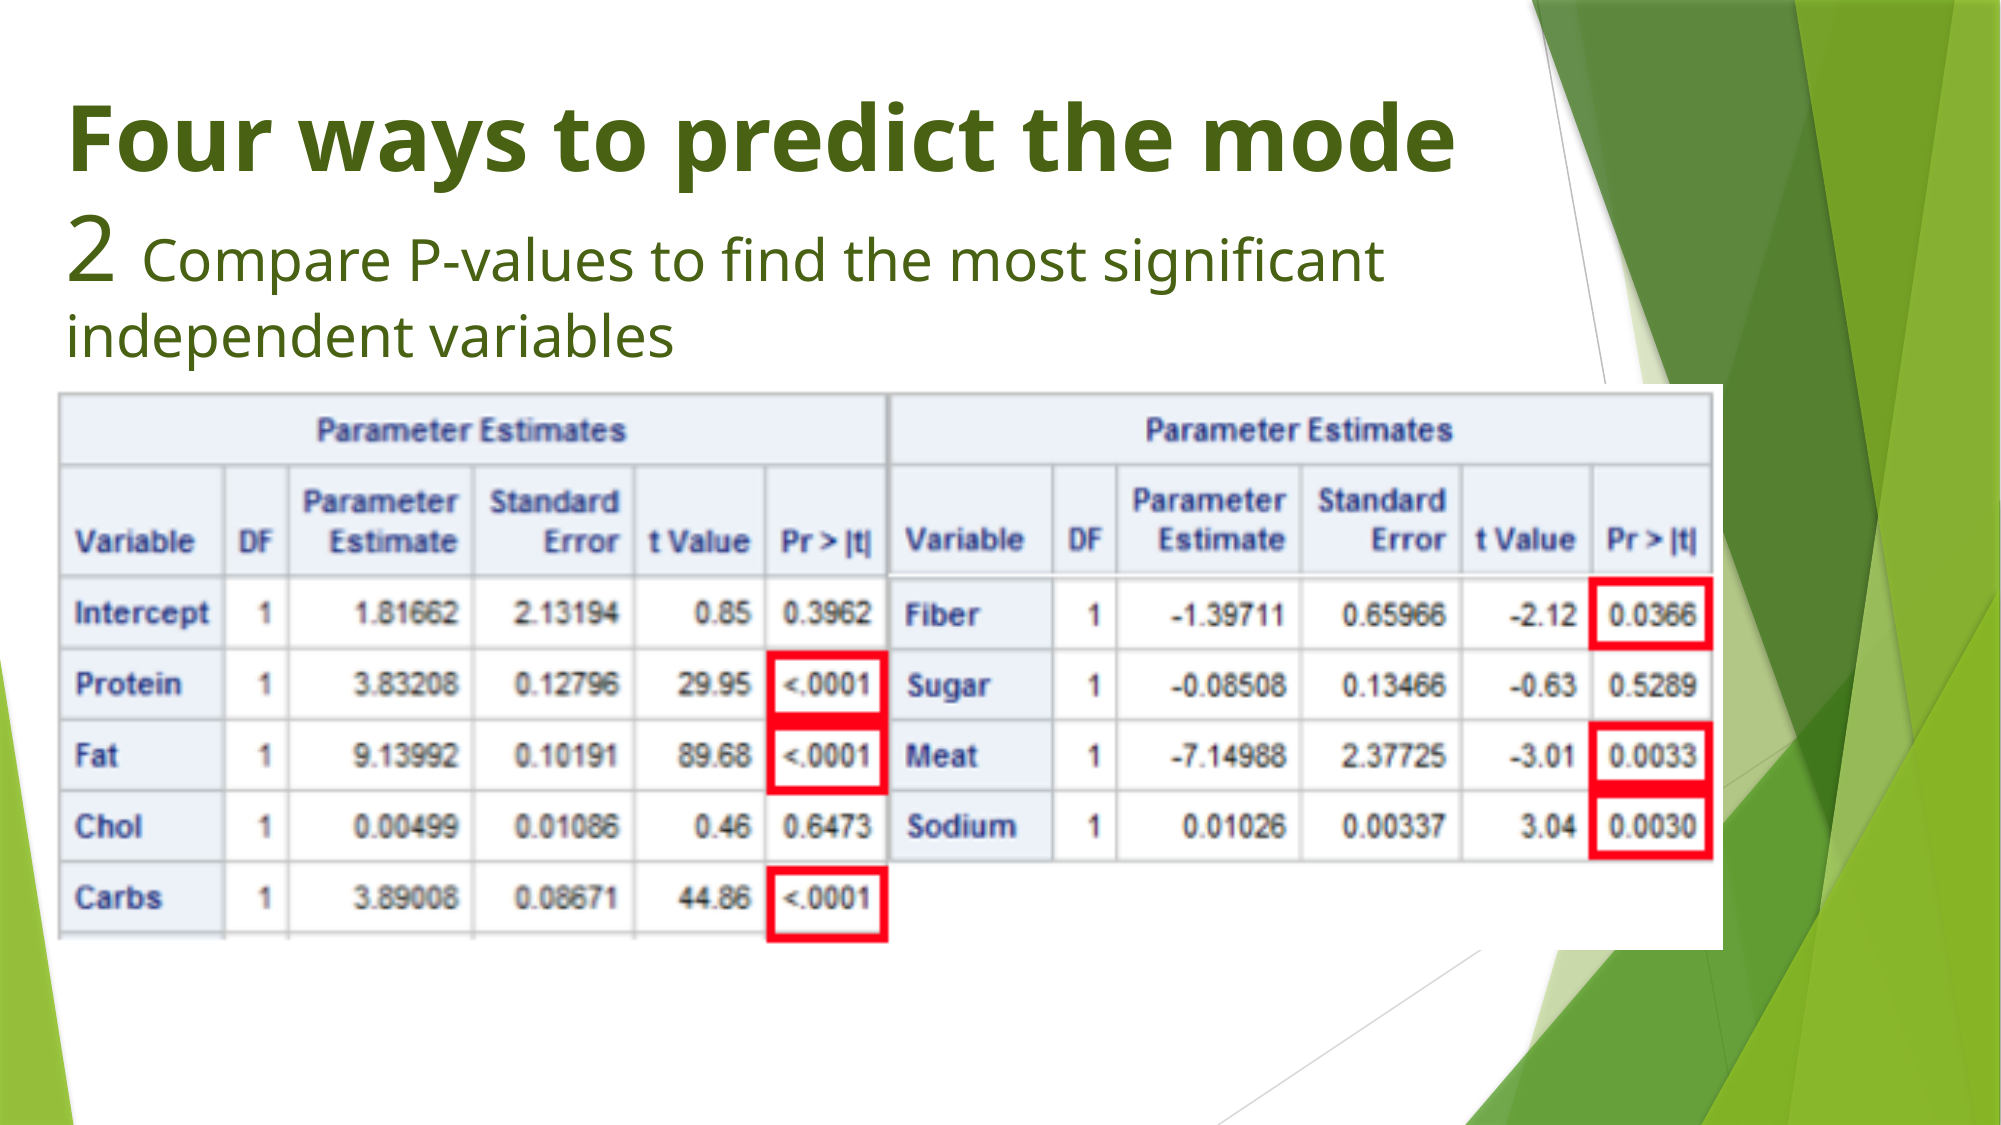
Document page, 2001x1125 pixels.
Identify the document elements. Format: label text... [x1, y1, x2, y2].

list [49, 384, 1723, 951]
title Four ways to predict the mode 2 Compare P-values to find the most significant independent variables [50, 72, 1681, 381]
